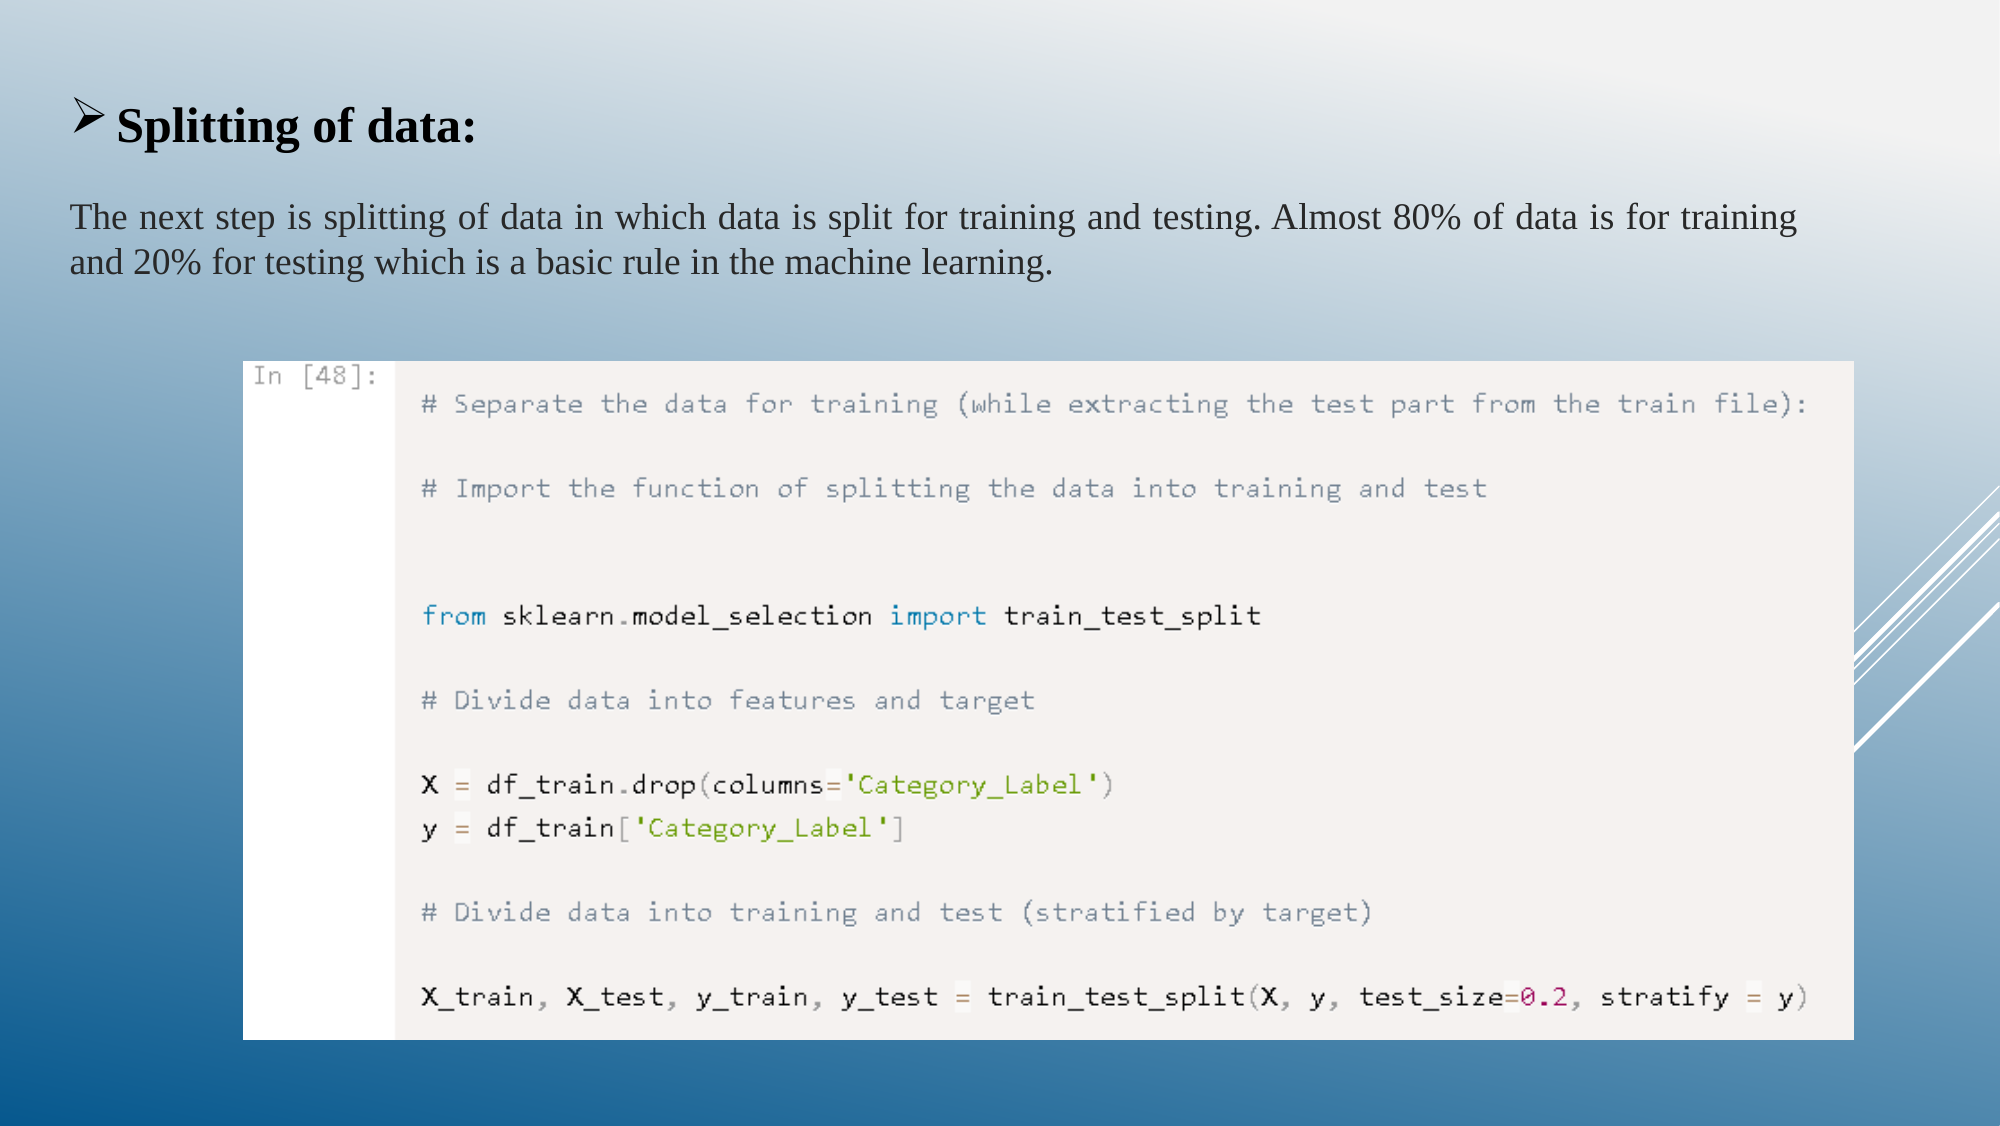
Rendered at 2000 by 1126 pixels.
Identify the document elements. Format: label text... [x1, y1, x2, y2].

text_box Splitting of data: [54, 54, 1057, 160]
picture [243, 361, 1854, 1040]
text_box The next step is splitting of data in which data is split for training and testing. Almost 80% of data is for training and 20% for testing which is a basic rule in the machine learning. [54, 184, 1815, 290]
